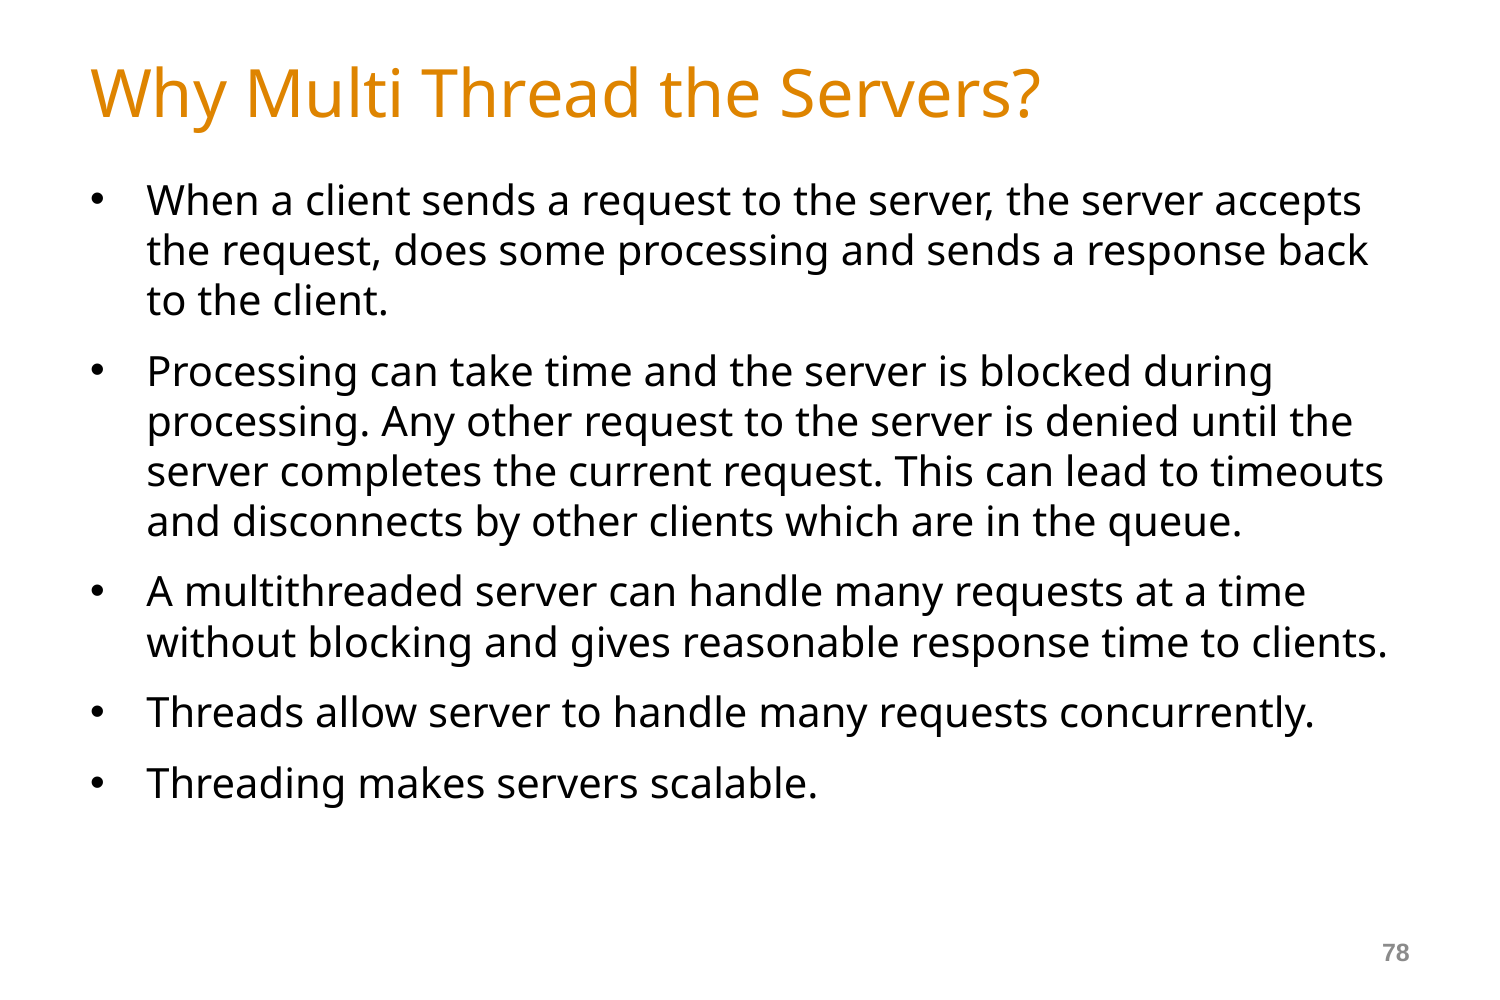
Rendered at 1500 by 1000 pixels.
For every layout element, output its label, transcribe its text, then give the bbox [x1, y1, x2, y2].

title Why Multi Thread the Servers? [75, 40, 1425, 142]
list When a client sends a request to the server, the server accepts the request, does some processing and sends a response back to the client. Processing can take time and the server is blocked during processing. Any other request to the server is denied until the server completes the current request. This can lead to timeouts and disconnects by other clients which are in the queue. A multithreaded server can handle many requests at a time without blocking and gives reasonable response time to clients. Threads allow server to handle many requests concurrently. Threading makes servers scalable. [75, 165, 1425, 894]
slide_number 78 [1074, 926, 1425, 981]
